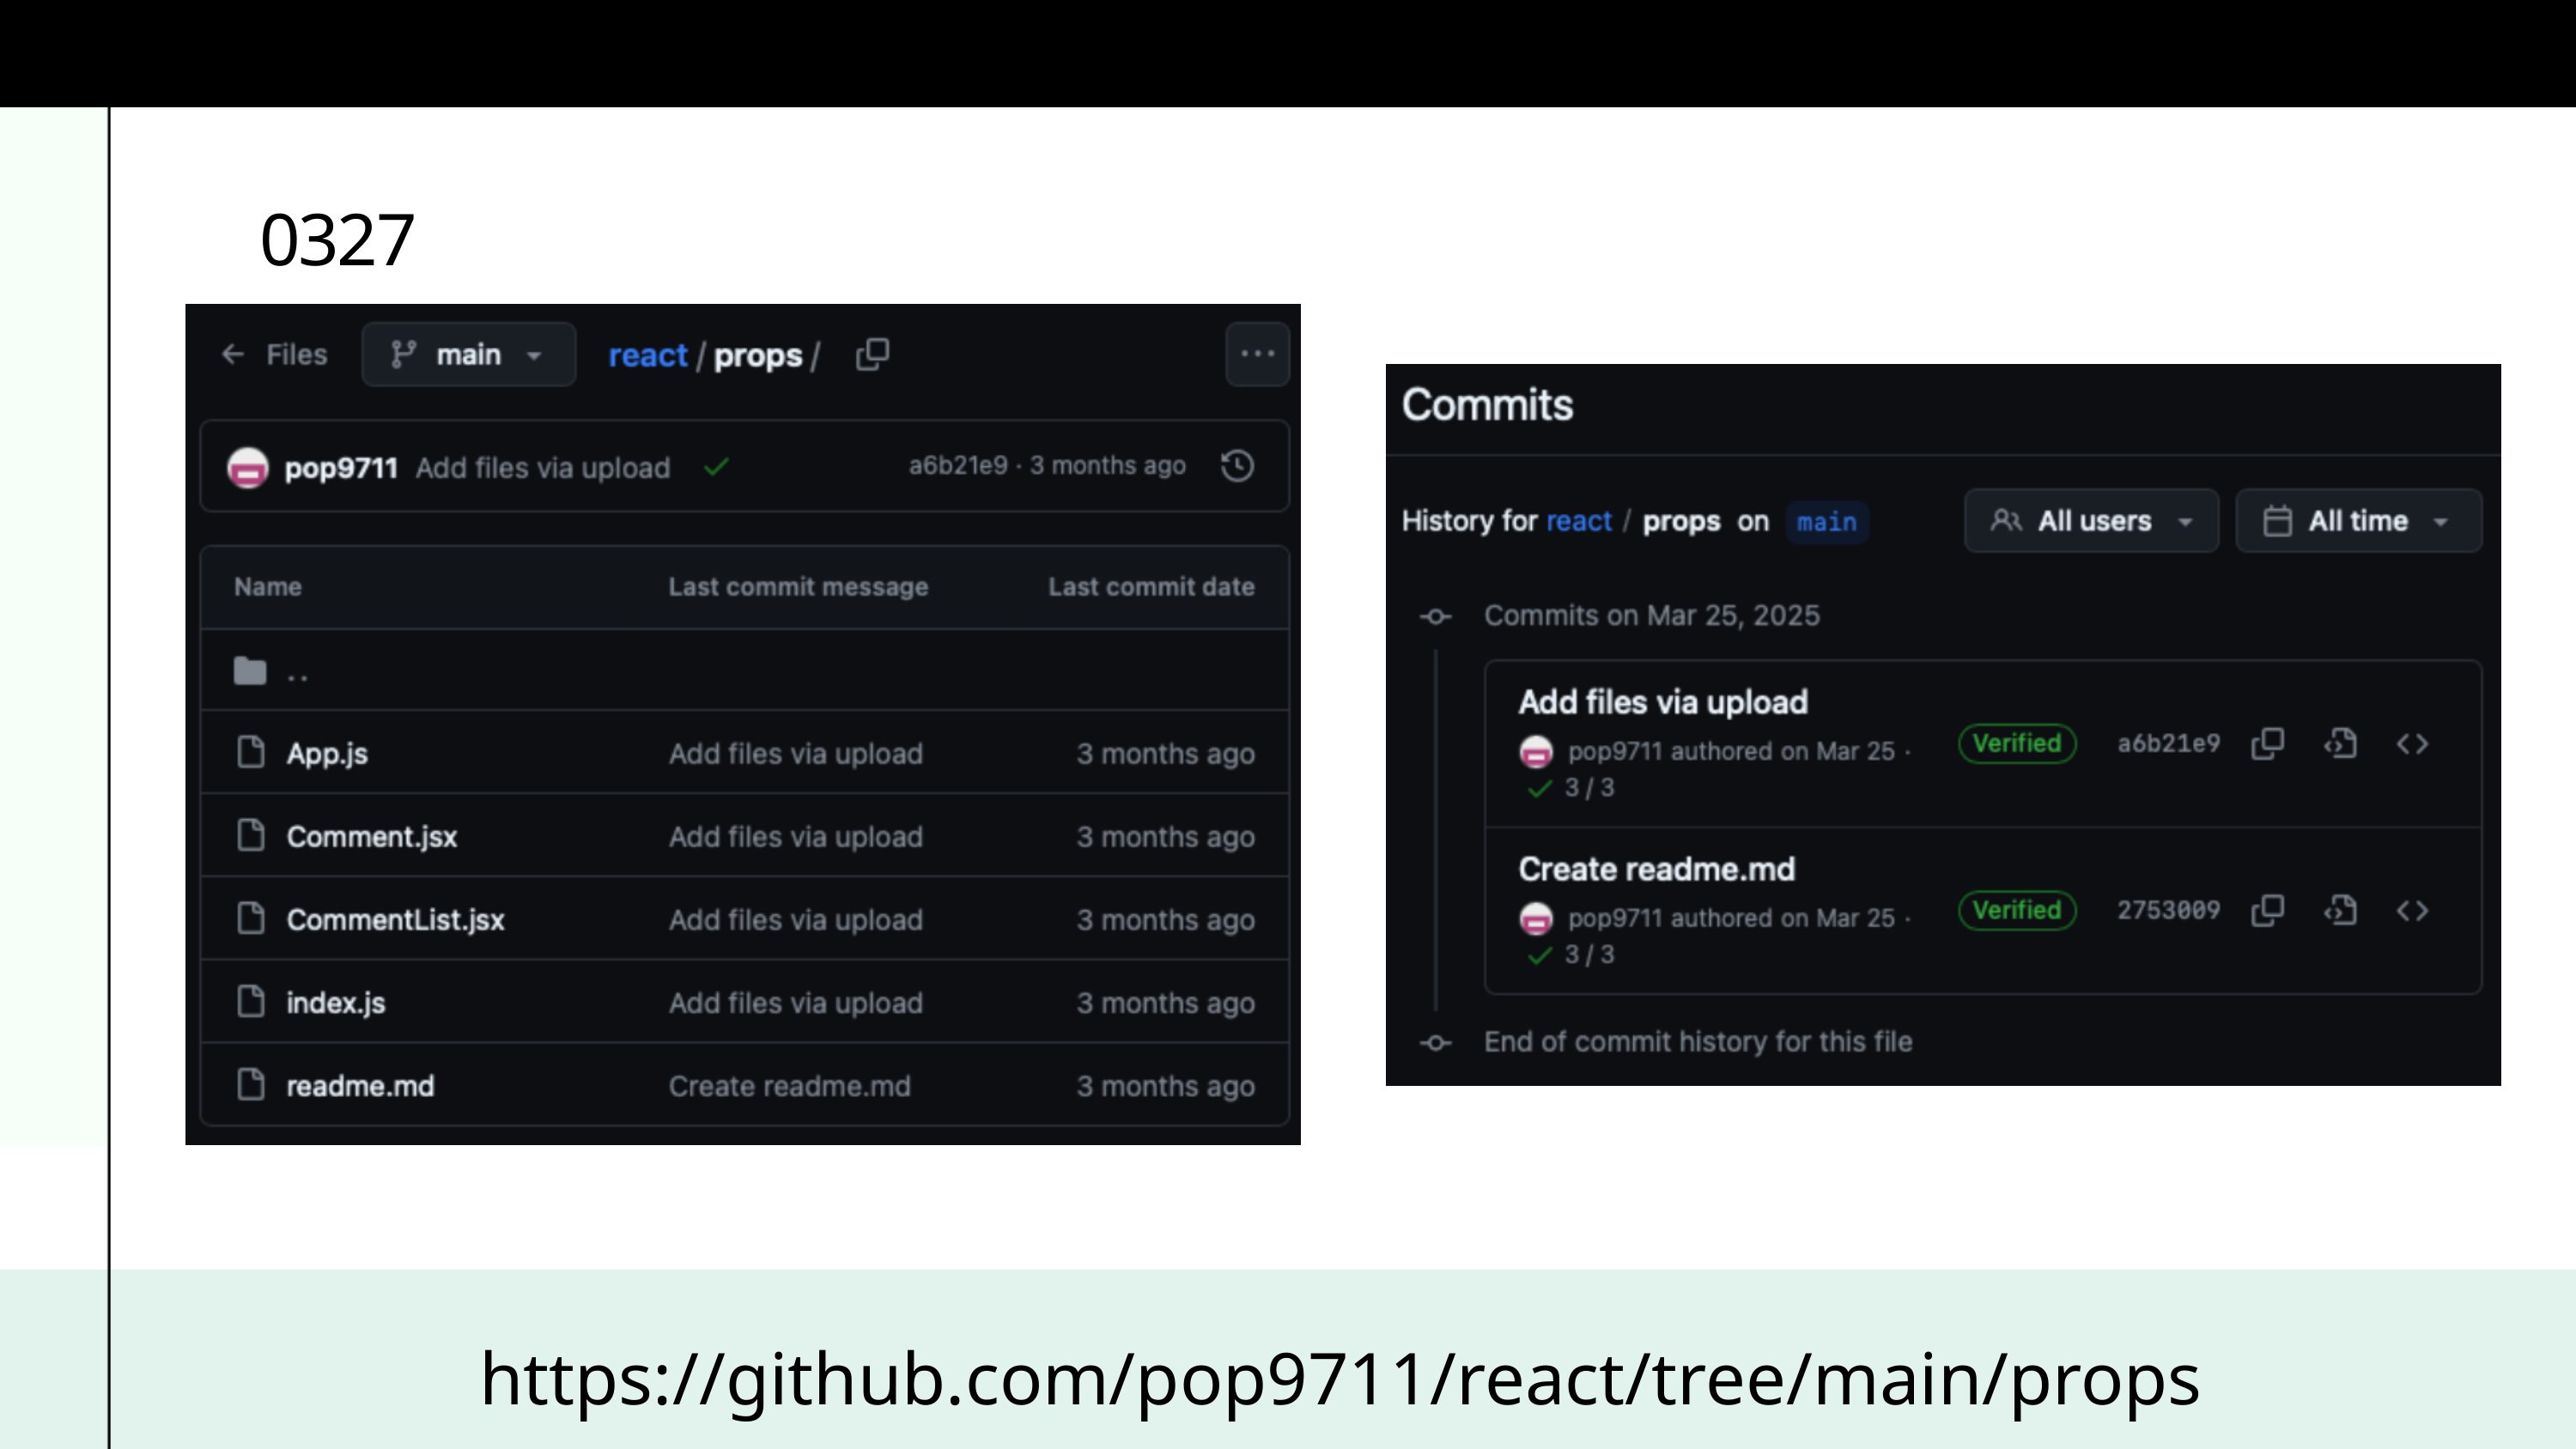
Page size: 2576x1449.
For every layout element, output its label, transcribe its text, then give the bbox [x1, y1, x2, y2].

picture [1386, 364, 2501, 1086]
picture [0, 0, 2576, 1449]
text_box 0327 [259, 175, 1303, 274]
picture [185, 303, 1301, 1145]
